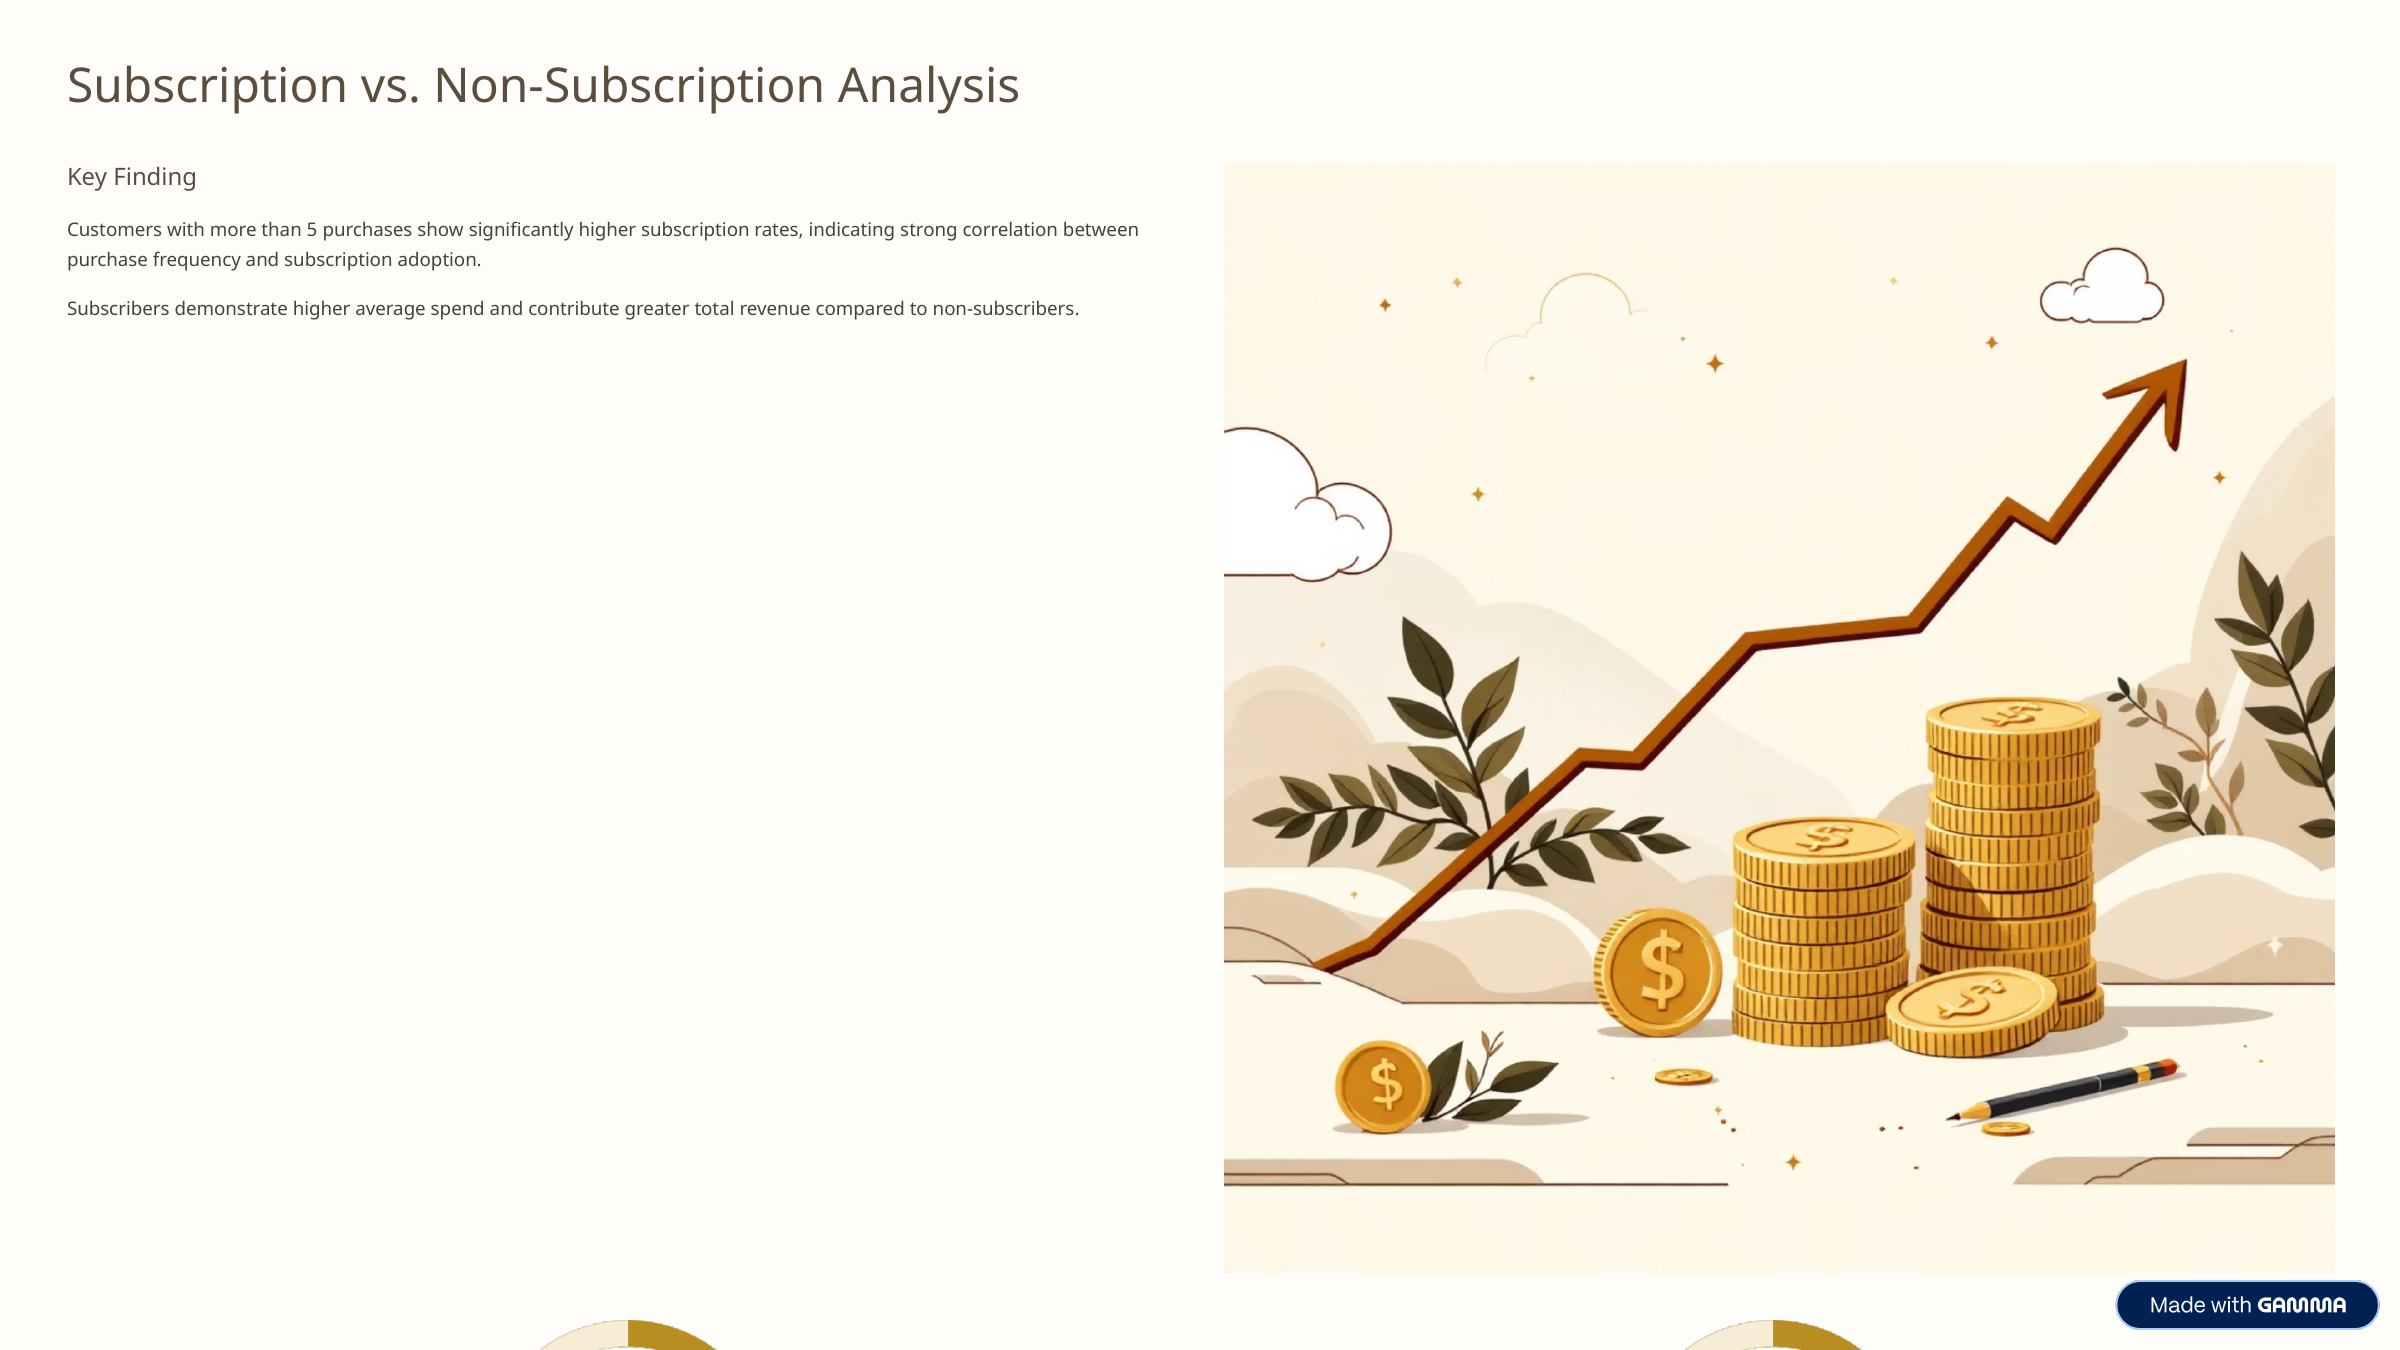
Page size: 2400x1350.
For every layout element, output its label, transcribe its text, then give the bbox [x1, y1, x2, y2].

text_box Subscription vs. Non-Subscription Analysis [67, 52, 1124, 113]
picture [483, 1320, 772, 1350]
text_box Subscribers demonstrate higher average spend and contribute greater total revenue compared to non-subscribers. [67, 288, 1177, 320]
text_box Customers with more than 5 purchases show significantly higher subscription rates, indicating strong correlation between purchase frequency and subscription adoption. [67, 209, 1177, 272]
text_box Key Finding [67, 160, 308, 191]
picture [1628, 1320, 1917, 1350]
picture [1224, 163, 2389, 1339]
